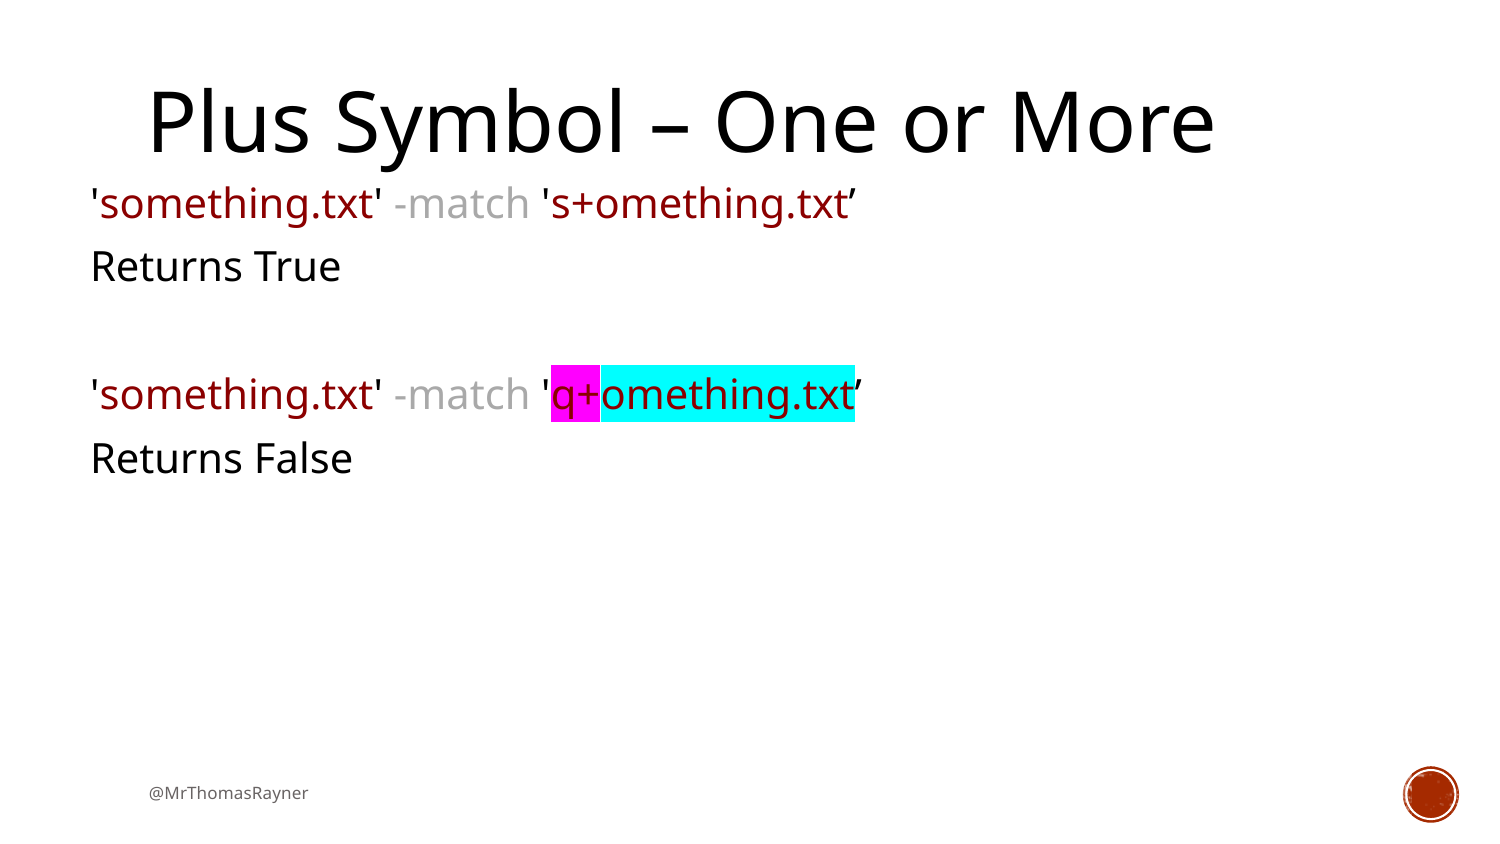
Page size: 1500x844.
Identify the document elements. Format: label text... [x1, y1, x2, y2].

title Plus Symbol – One or More [131, 59, 1370, 174]
list 'something.txt' -match 's+omething.txt’ Returns True 'something.txt' -match 'q+omething.txt’ Returns False [75, 174, 1425, 783]
footer @MrThomasRayner [133, 771, 913, 817]
